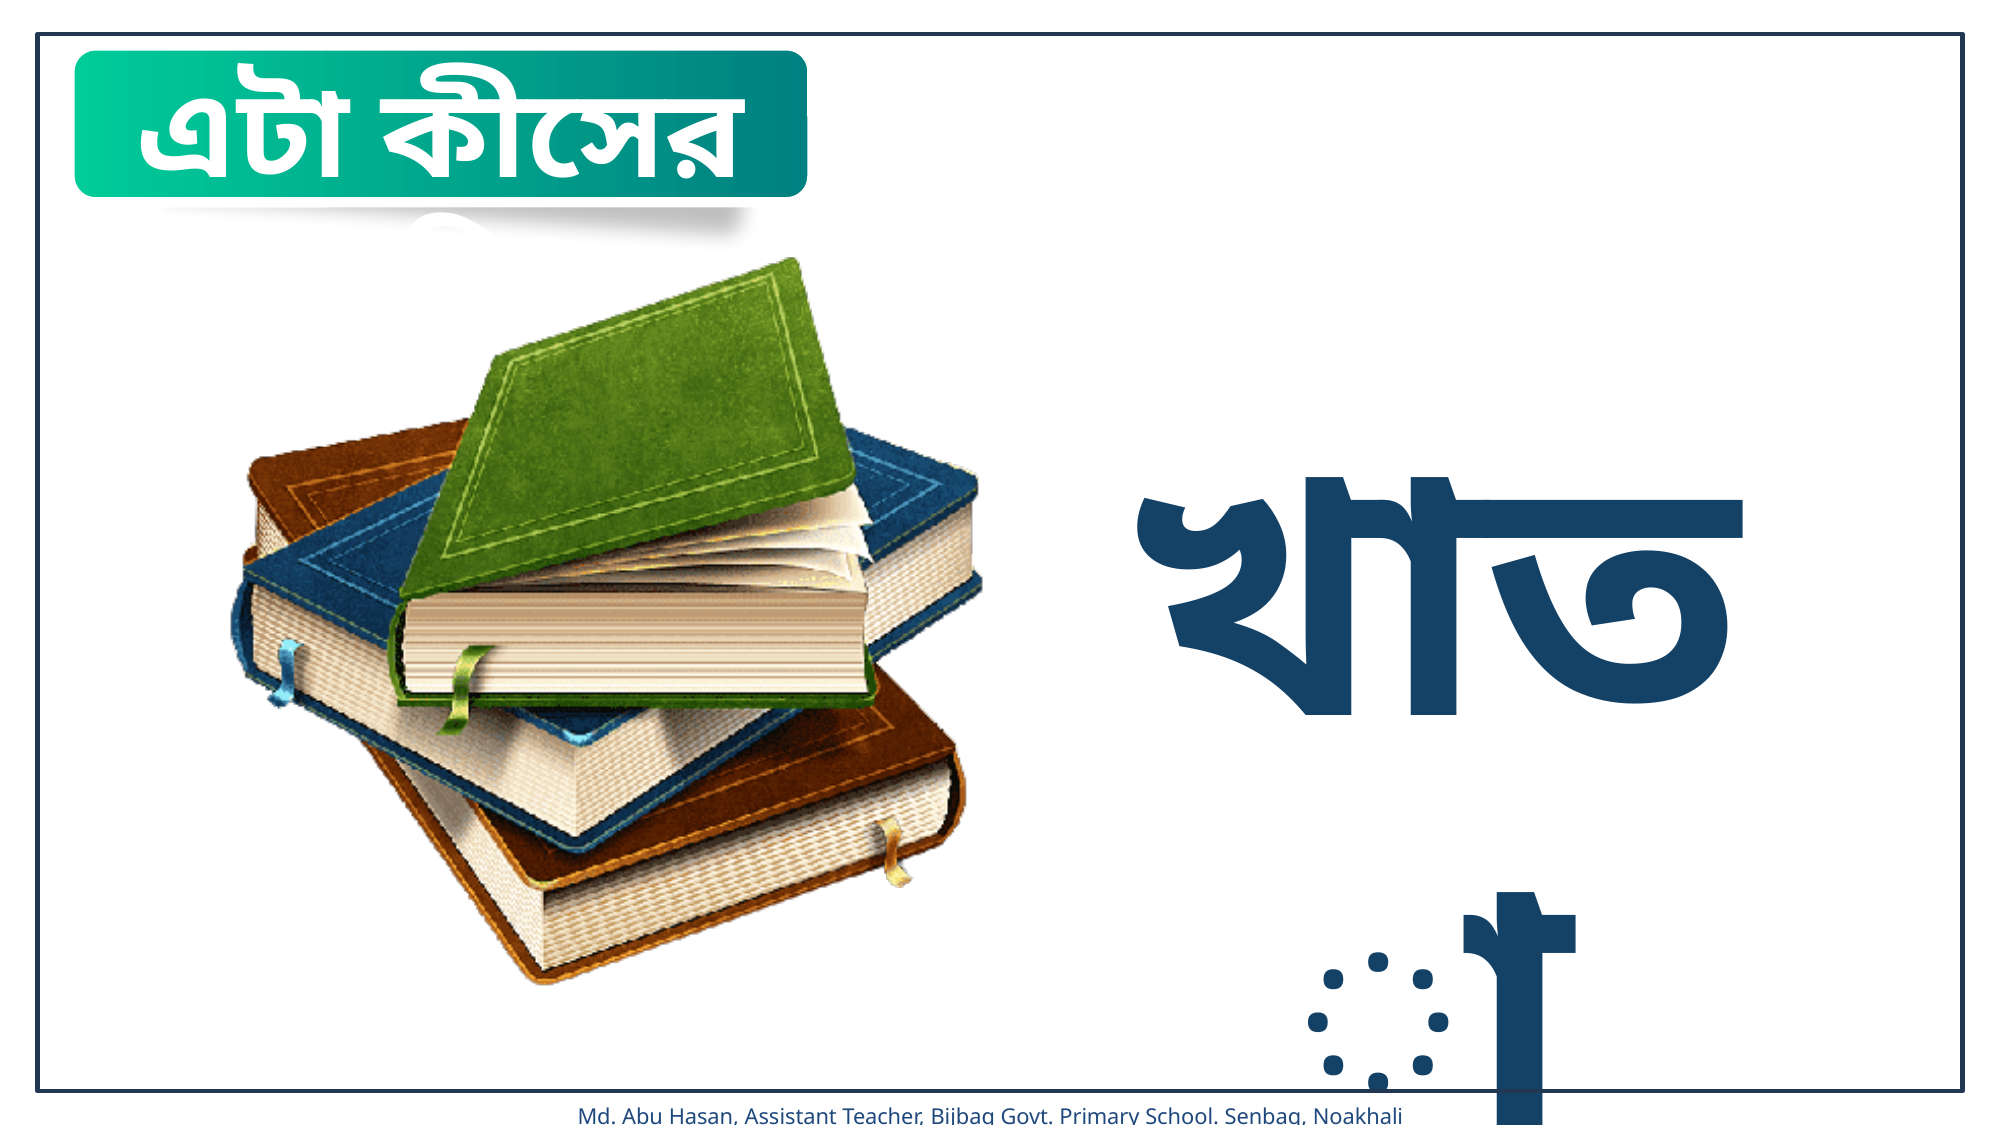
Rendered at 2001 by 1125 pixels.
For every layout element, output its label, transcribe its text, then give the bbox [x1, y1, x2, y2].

text_box [35, 32, 1965, 1093]
text_box এটা কীসের ছবি? [0, 45, 891, 361]
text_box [69, 45, 813, 238]
text_box খাতা [1062, 1093, 1800, 1125]
picture [69, 256, 1145, 1022]
